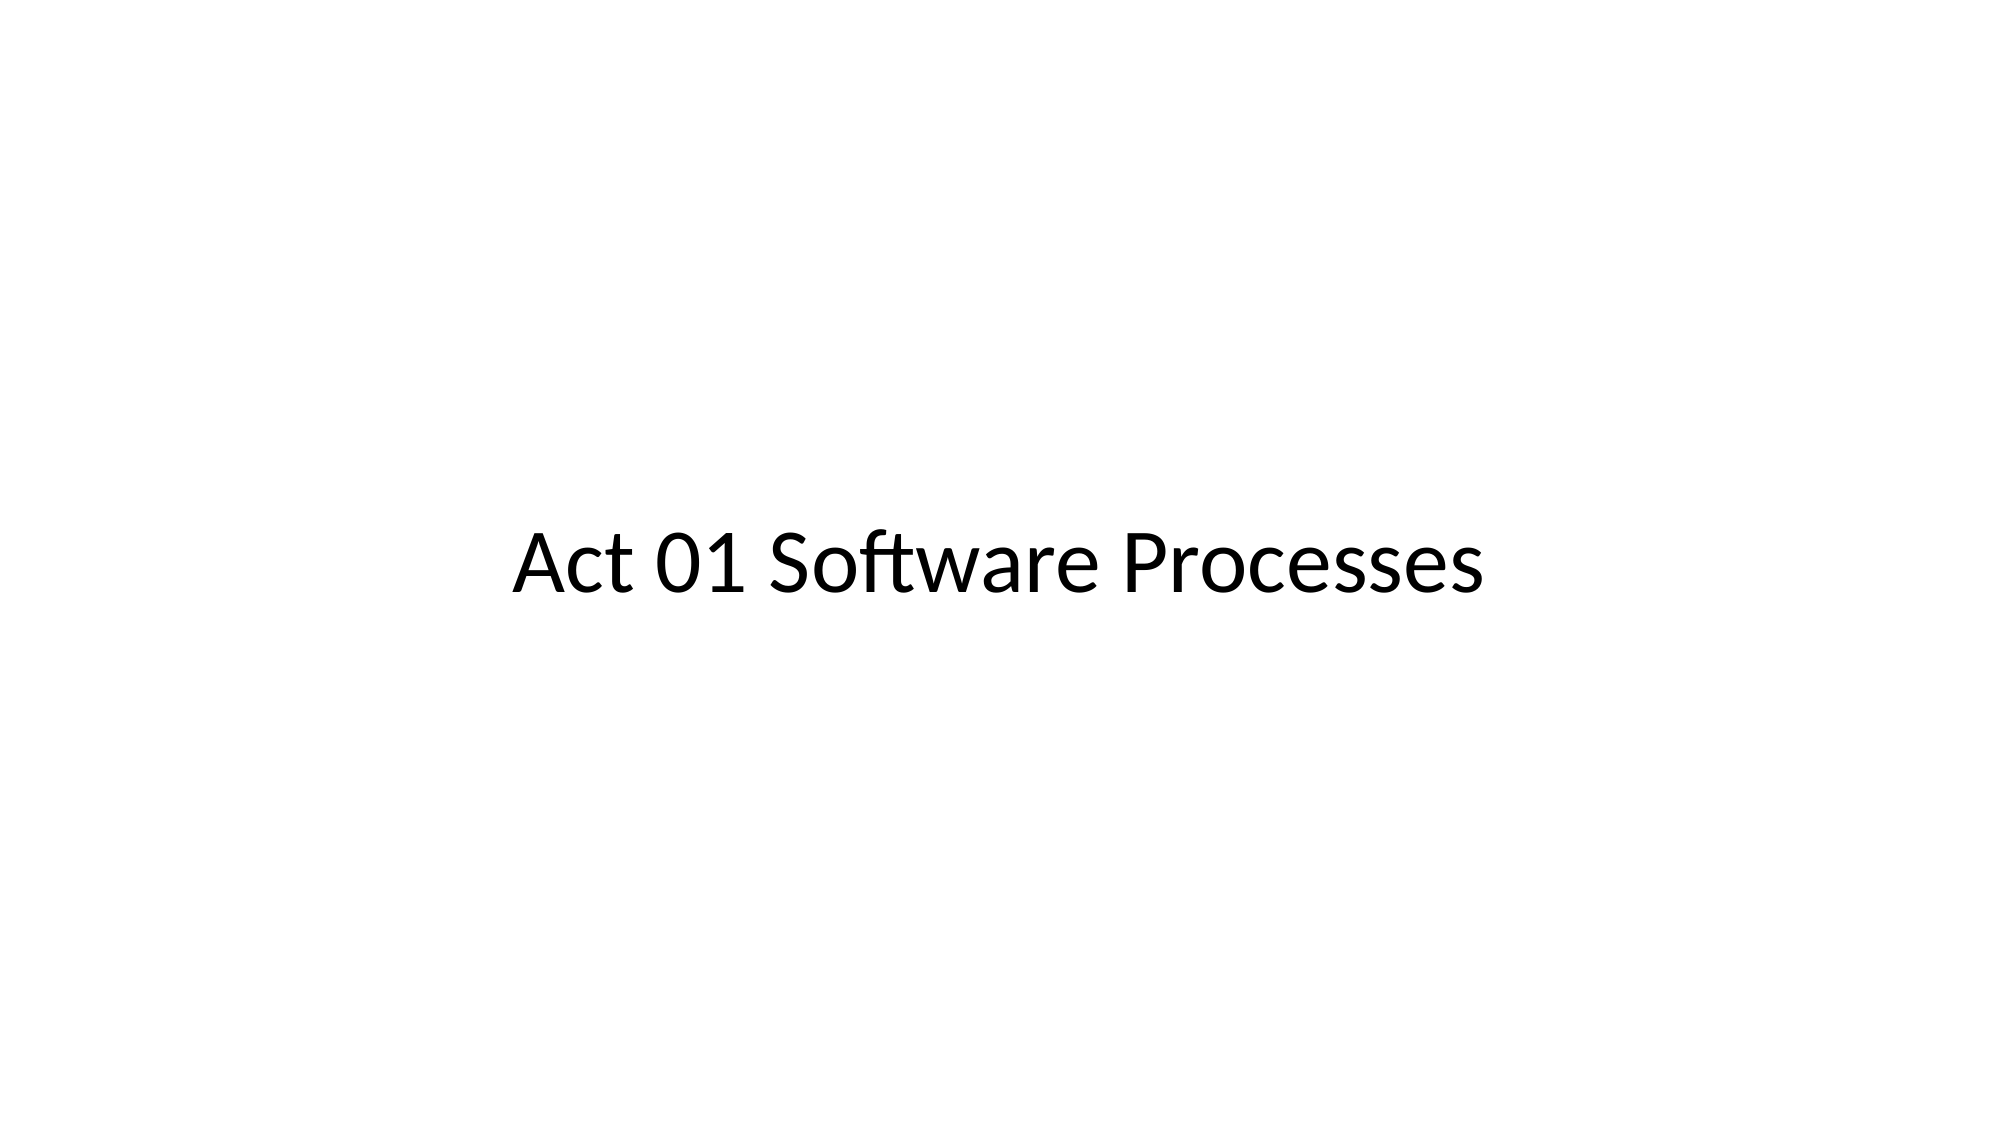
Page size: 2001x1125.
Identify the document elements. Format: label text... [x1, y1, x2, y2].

title Act 01 Software Processes [137, 453, 1863, 672]
